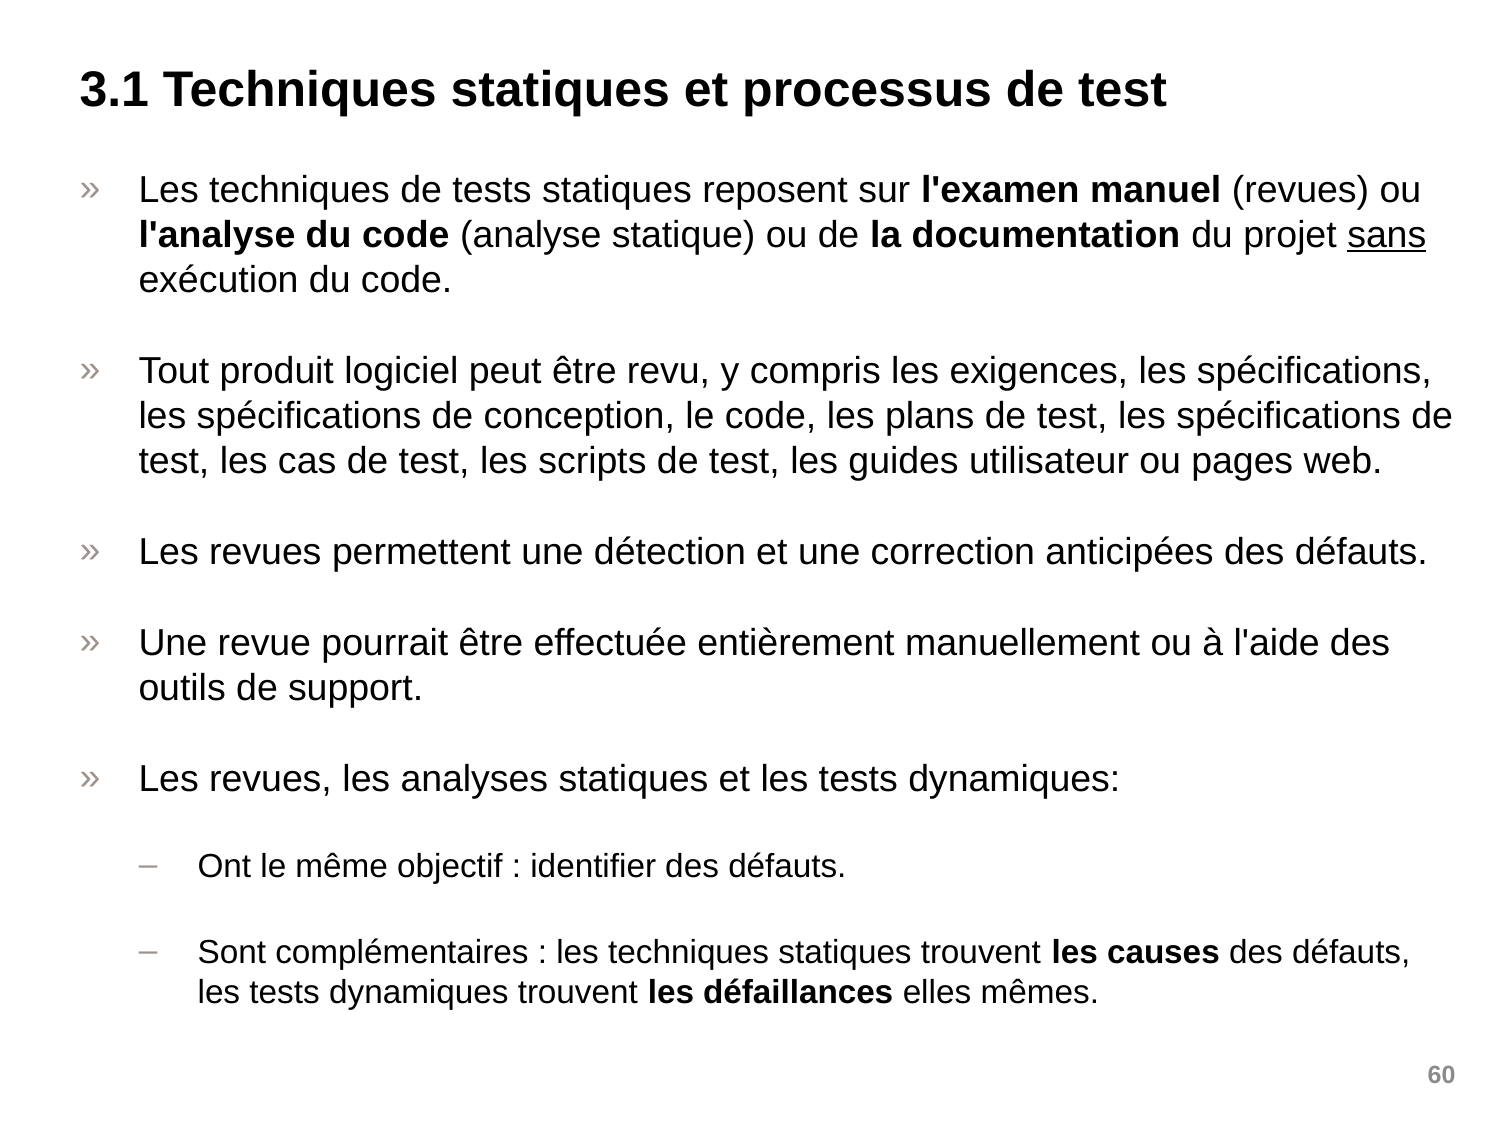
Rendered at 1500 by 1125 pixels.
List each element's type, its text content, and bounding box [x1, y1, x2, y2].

title 3.1 Techniques statiques et processus de test [79, 55, 1456, 146]
list Les techniques de tests statiques reposent sur l'examen manuel (revues) ou l'analyse du code (analyse statique) ou de la documentation du projet sans exécution du code. Tout produit logiciel peut être revu, y compris les exigences, les spécifications, les spécifications de conception, le code, les plans de test, les spécifications de test, les cas de test, les scripts de test, les guides utilisateur ou pages web. Les revues permettent une détection et une correction anticipées des défauts. Une revue pourrait être effectuée entièrement manuellement ou à l'aide des outils de support. Les revues, les analyses statiques et les tests dynamiques: Ont le même objectif : identifier des défauts. Sont complémentaires : les techniques statiques trouvent les causes des défauts, les tests dynamiques trouvent les défaillances elles mêmes. [79, 165, 1456, 1022]
slide_number 60 [1396, 1058, 1456, 1088]
